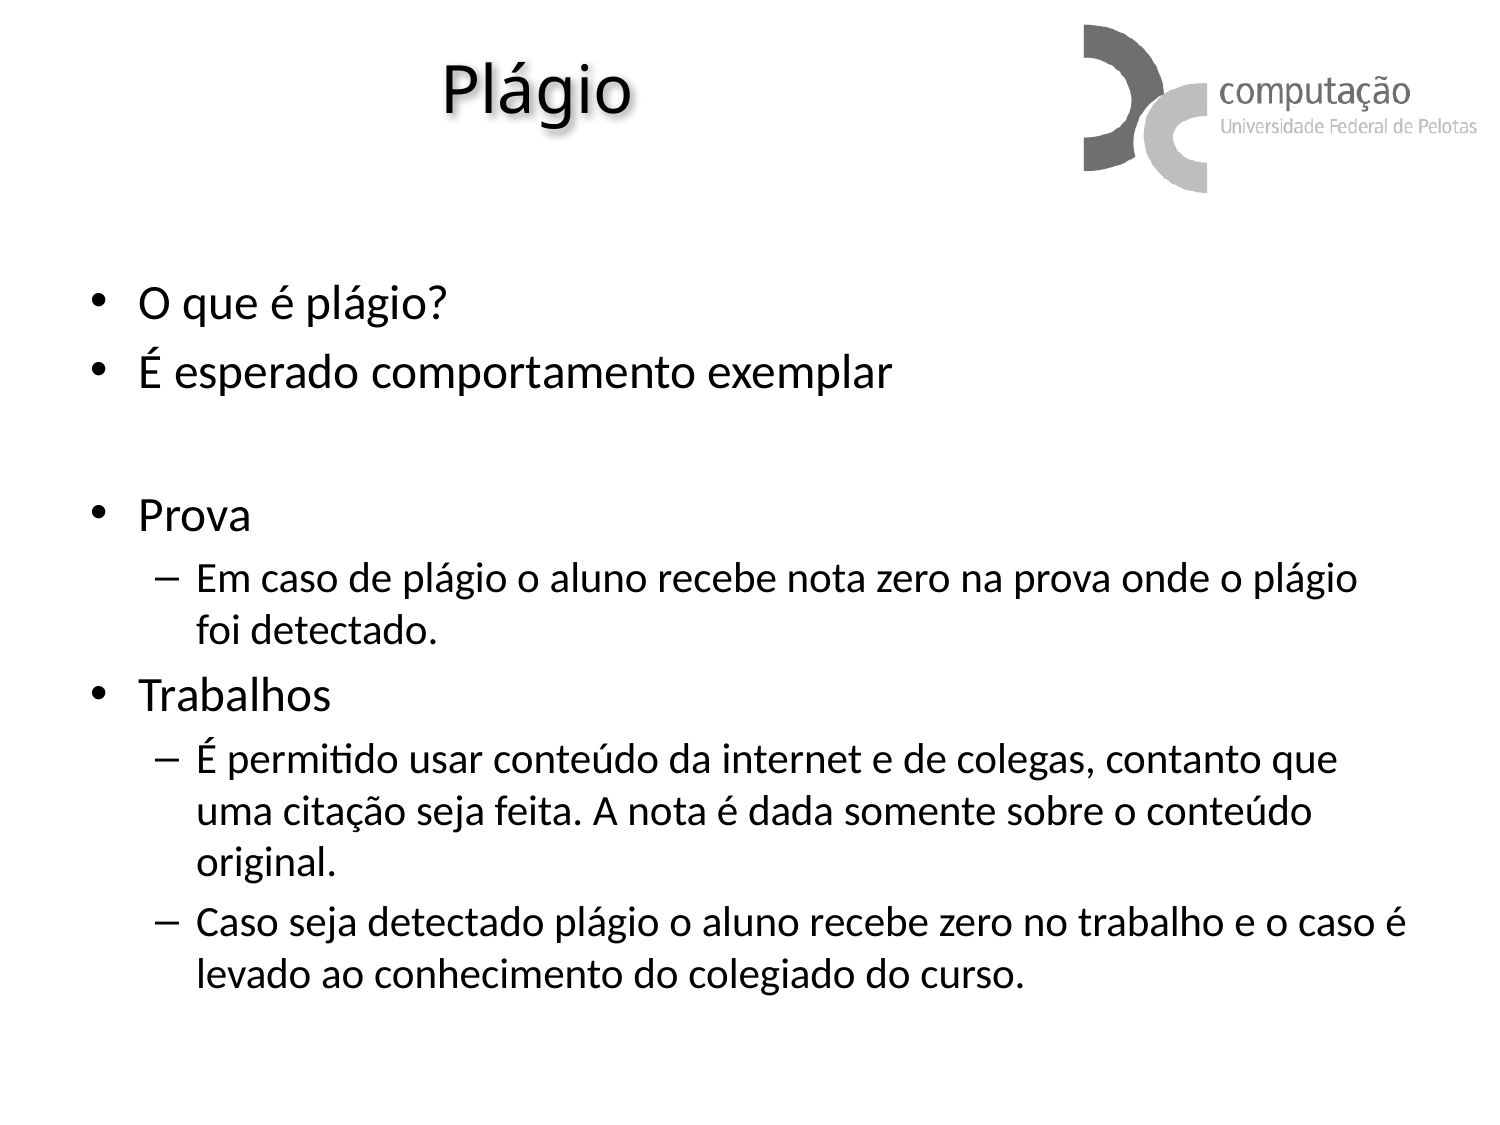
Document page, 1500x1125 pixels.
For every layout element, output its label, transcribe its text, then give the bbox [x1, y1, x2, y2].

list O que é plágio? É esperado comportamento exemplar Prova Em caso de plágio o aluno recebe nota zero na prova onde o plágio foi detectado. Trabalhos É permitido usar conteúdo da internet e de colegas, contanto que uma citação seja feita. A nota é dada somente sobre o conteúdo original. Caso seja detectado plágio o aluno recebe zero no trabalho e o caso é levado ao conhecimento do colegiado do curso. [75, 262, 1425, 1005]
picture [1077, 20, 1480, 197]
title Plágio [0, 23, 1075, 149]
